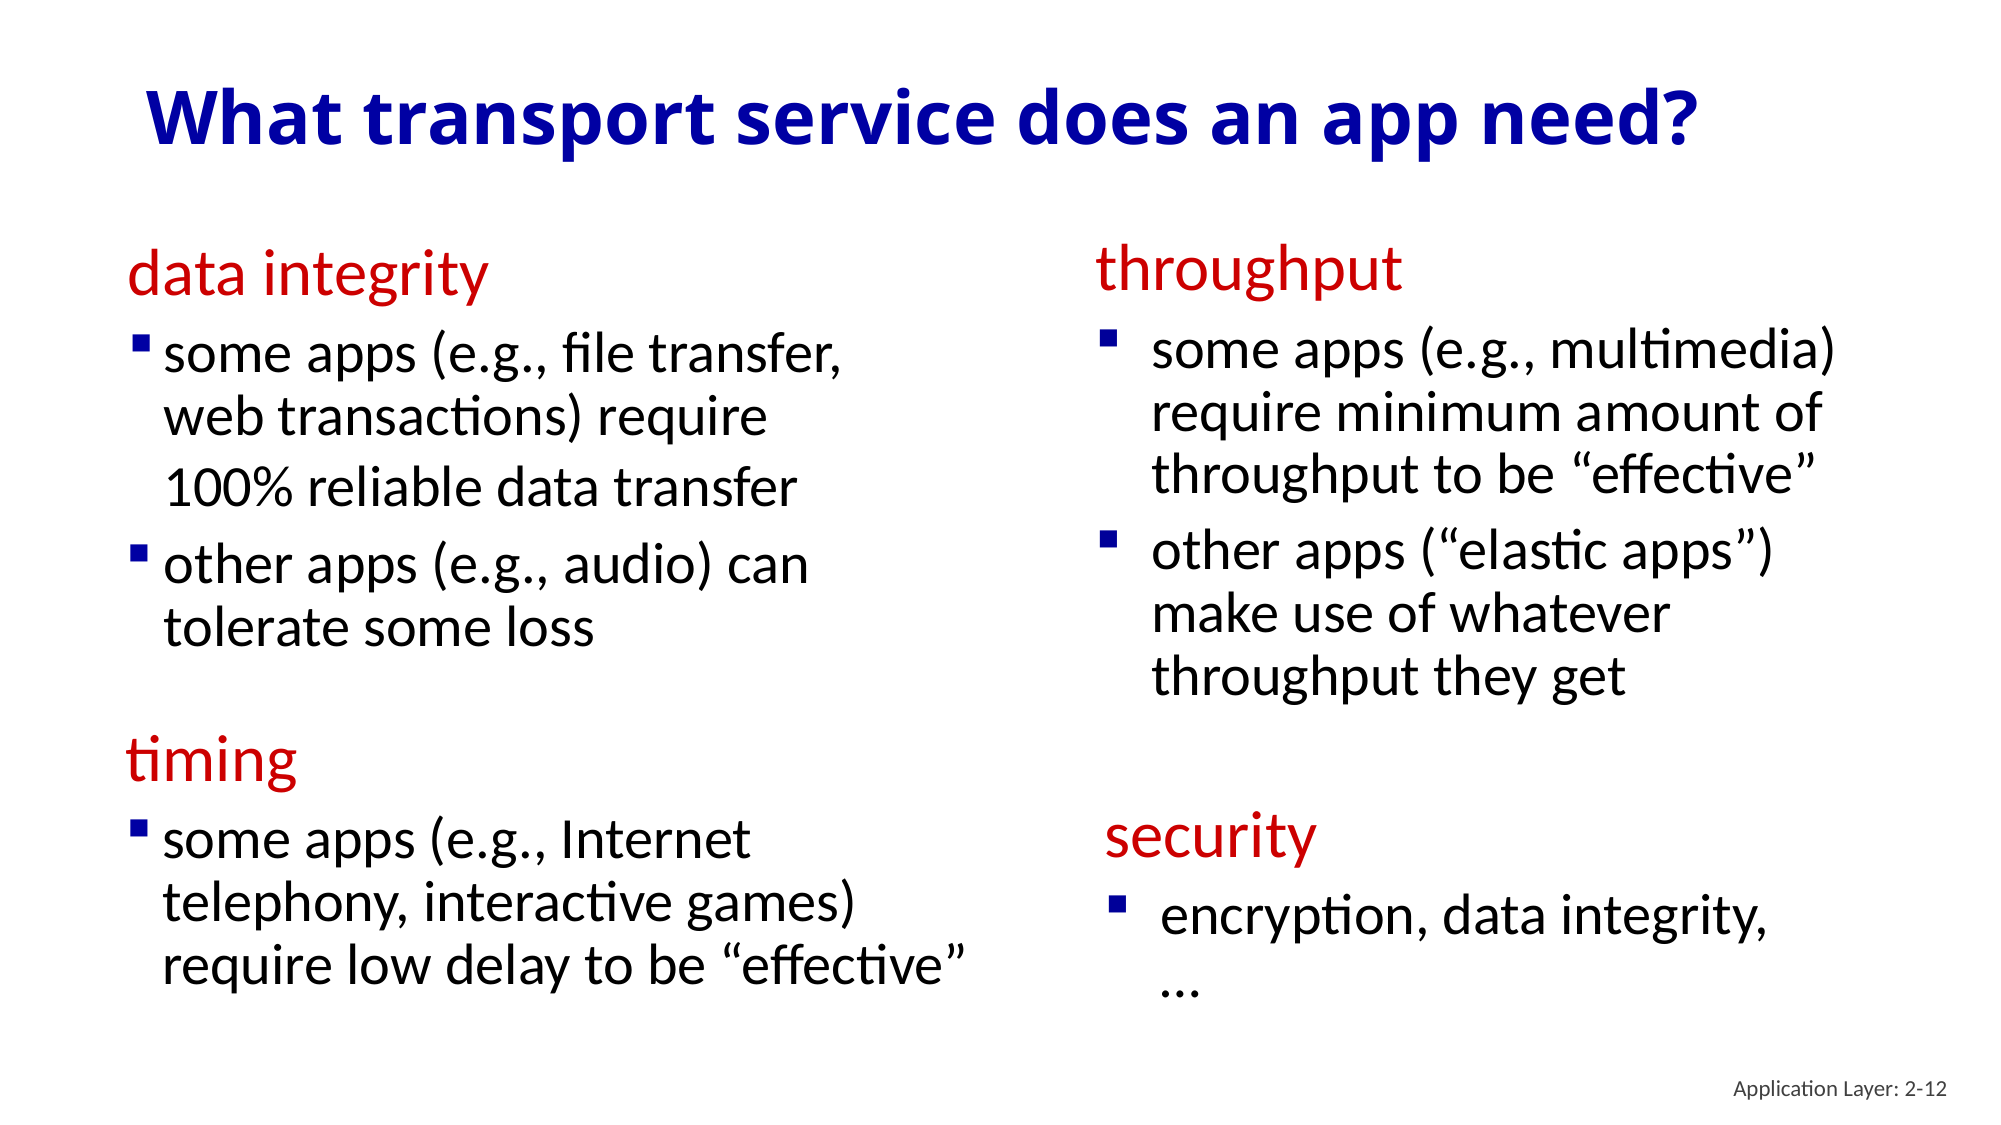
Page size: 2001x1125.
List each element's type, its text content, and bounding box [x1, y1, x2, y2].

text_box security encryption, data integrity, … [1089, 792, 1833, 1001]
title What transport service does an app need? [131, 47, 1856, 195]
text_box data integrity some apps (e.g., file transfer, web transactions) require 100% reliable data transfer other apps (e.g., audio) can tolerate some loss [110, 230, 927, 690]
text_box throughput some apps (e.g., multimedia) require minimum amount of throughput to be “effective” other apps (“elastic apps”) make use of whatever throughput they get [1080, 225, 1897, 778]
slide_number Application Layer: 2-12 [1512, 1056, 1963, 1117]
text_box timing some apps (e.g., Internet telephony, interactive games) require low delay to be “effective” [89, 716, 1004, 1117]
